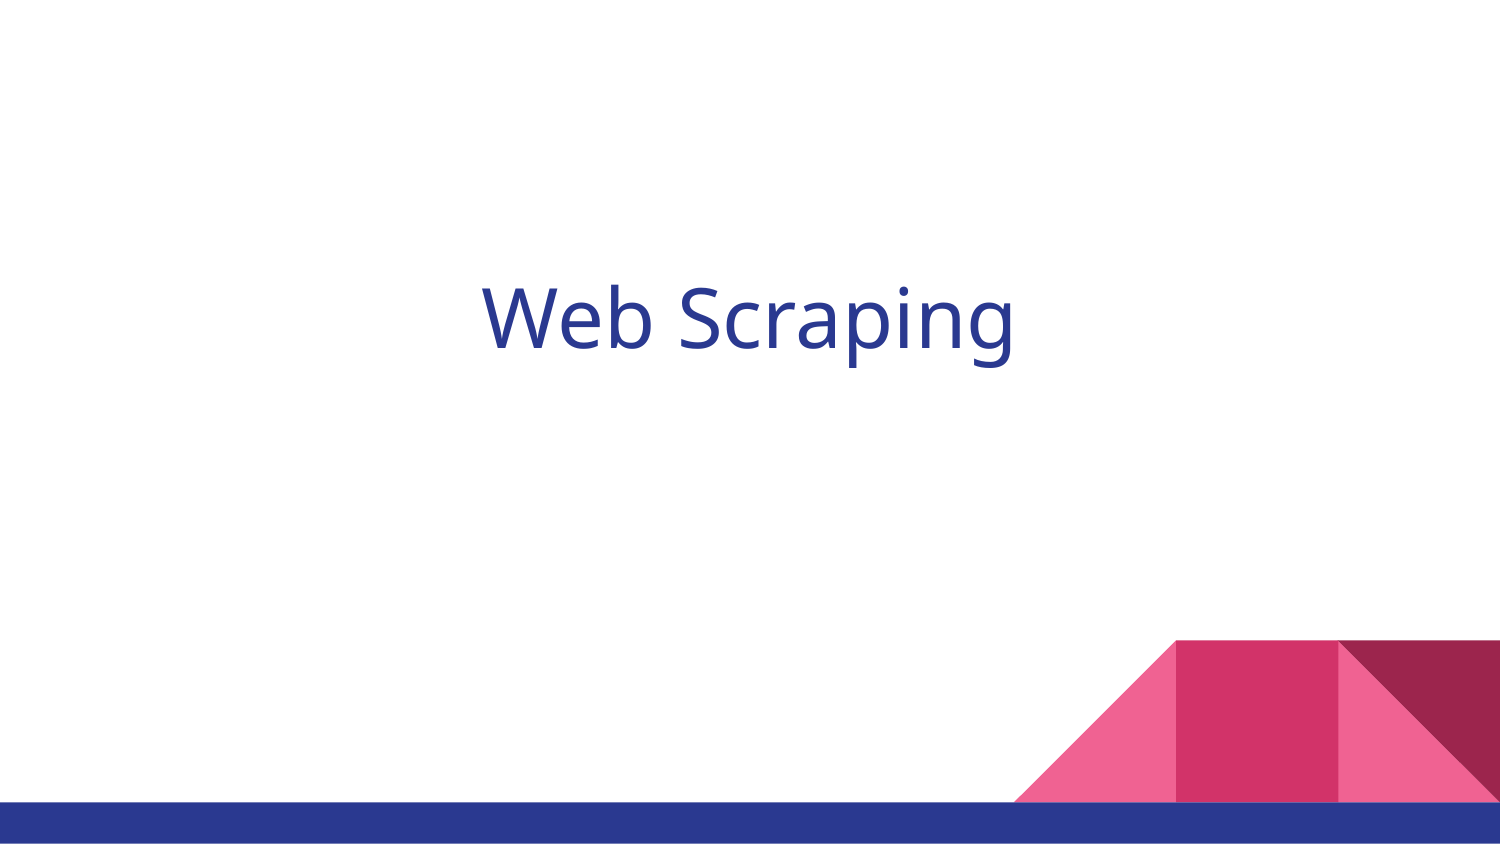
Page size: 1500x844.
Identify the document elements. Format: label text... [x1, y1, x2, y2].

title Web Scraping [369, 244, 1131, 422]
